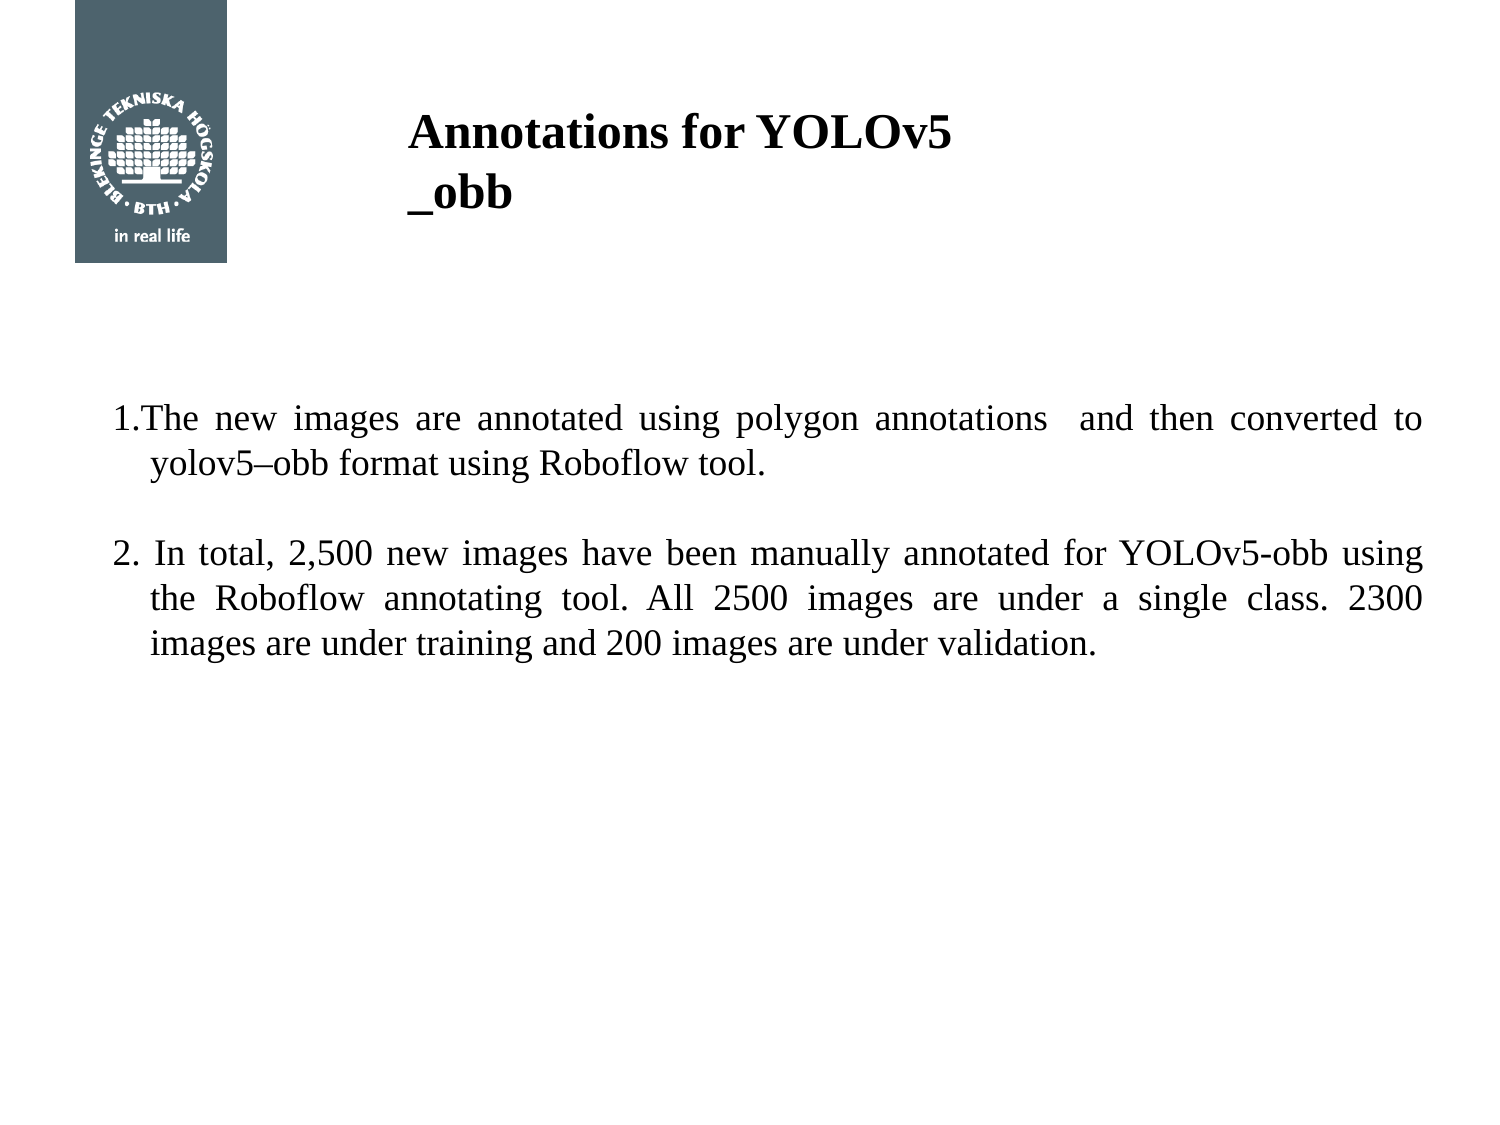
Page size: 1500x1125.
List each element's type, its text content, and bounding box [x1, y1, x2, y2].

picture [75, 0, 227, 263]
title Annotations for YOLOv5 _obb [408, 95, 1066, 222]
subtitle 1.The new images are annotated using polygon annotations and then converted to yolov5–obb format using Roboflow tool. 2. In total, 2,500 new images have been manually annotated for YOLOv5-obb using the Roboflow annotating tool. All 2500 images are under a single class. 2300 images are under training and 200 images are under validation. [75, 377, 1425, 679]
